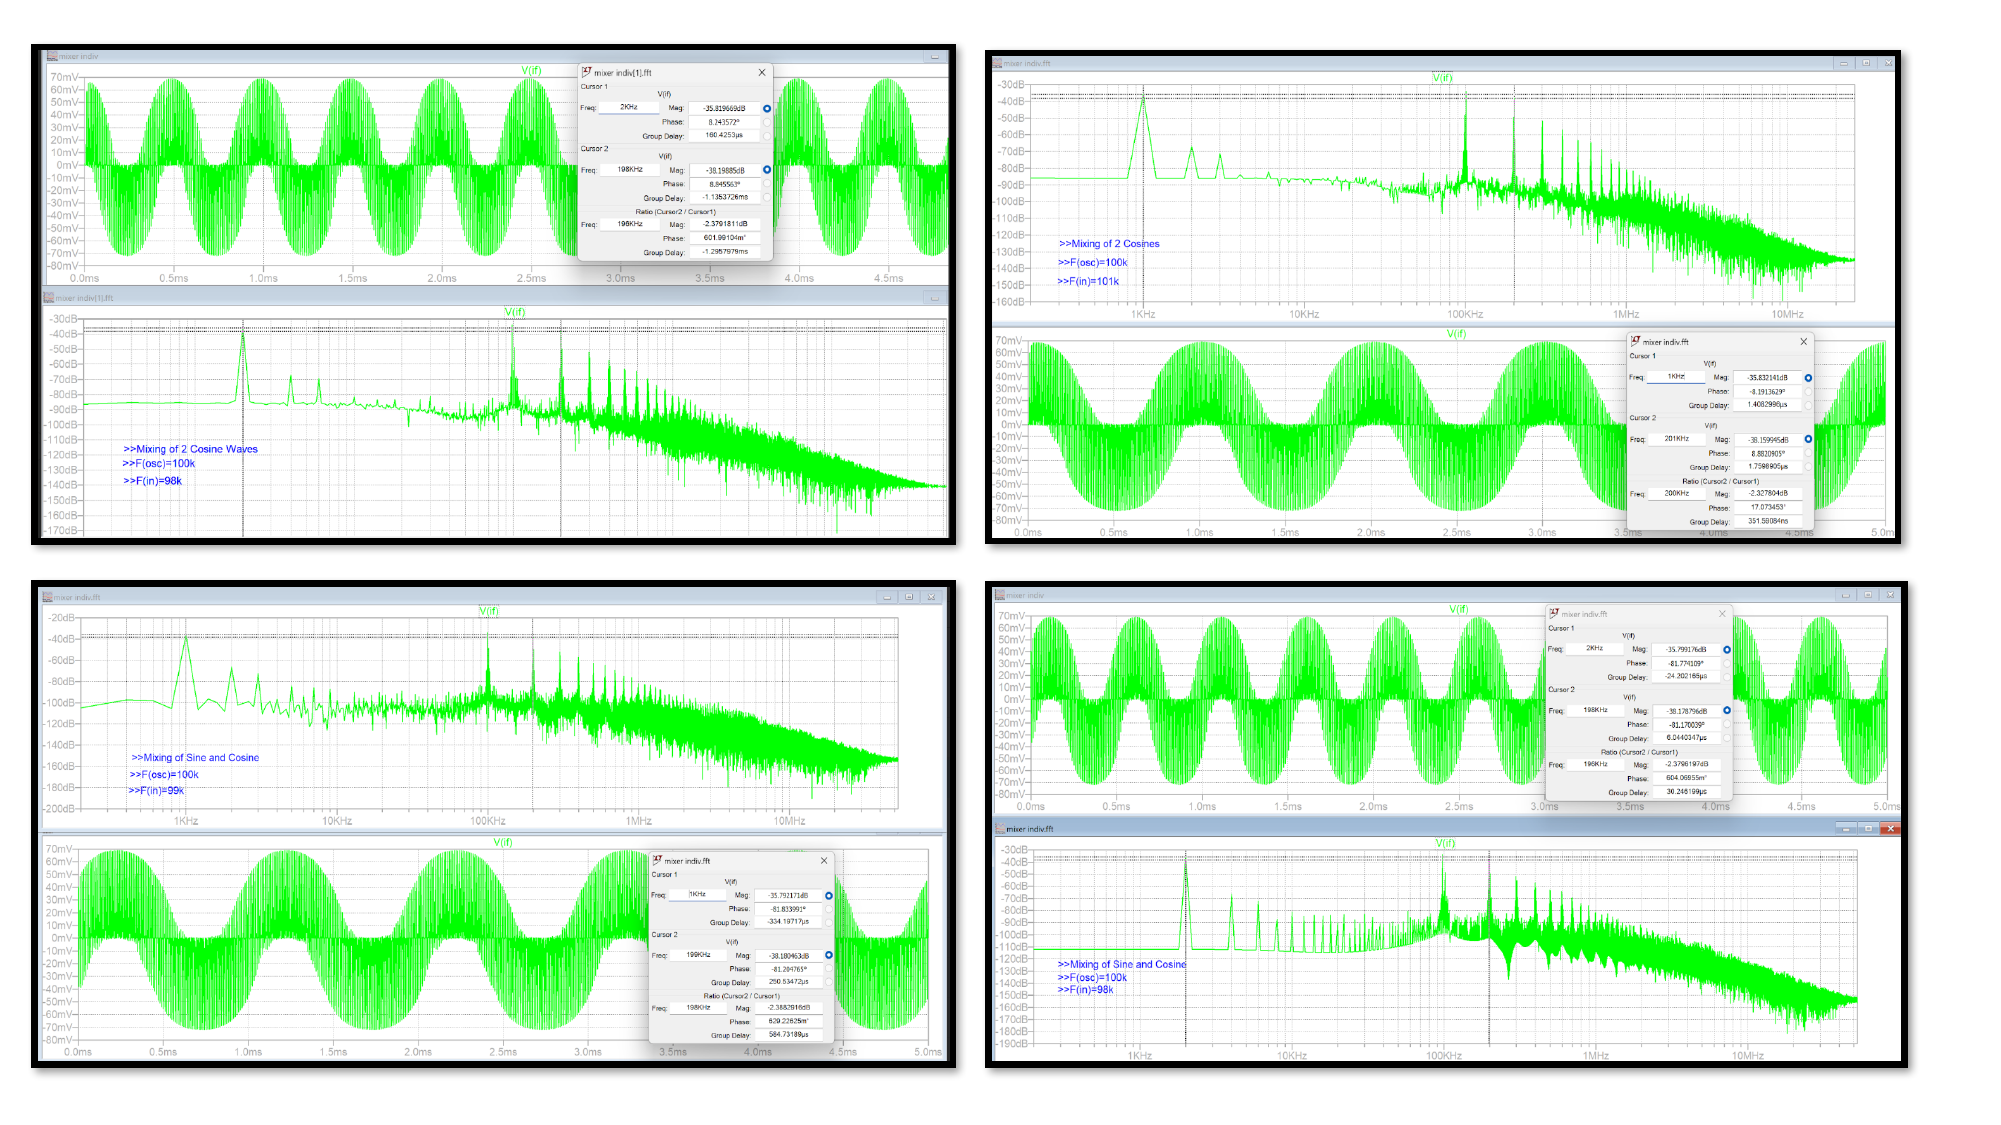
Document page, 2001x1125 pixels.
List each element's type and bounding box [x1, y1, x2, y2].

picture [991, 55, 1896, 539]
picture [991, 586, 1902, 1062]
picture [37, 49, 951, 539]
picture [37, 586, 951, 1062]
